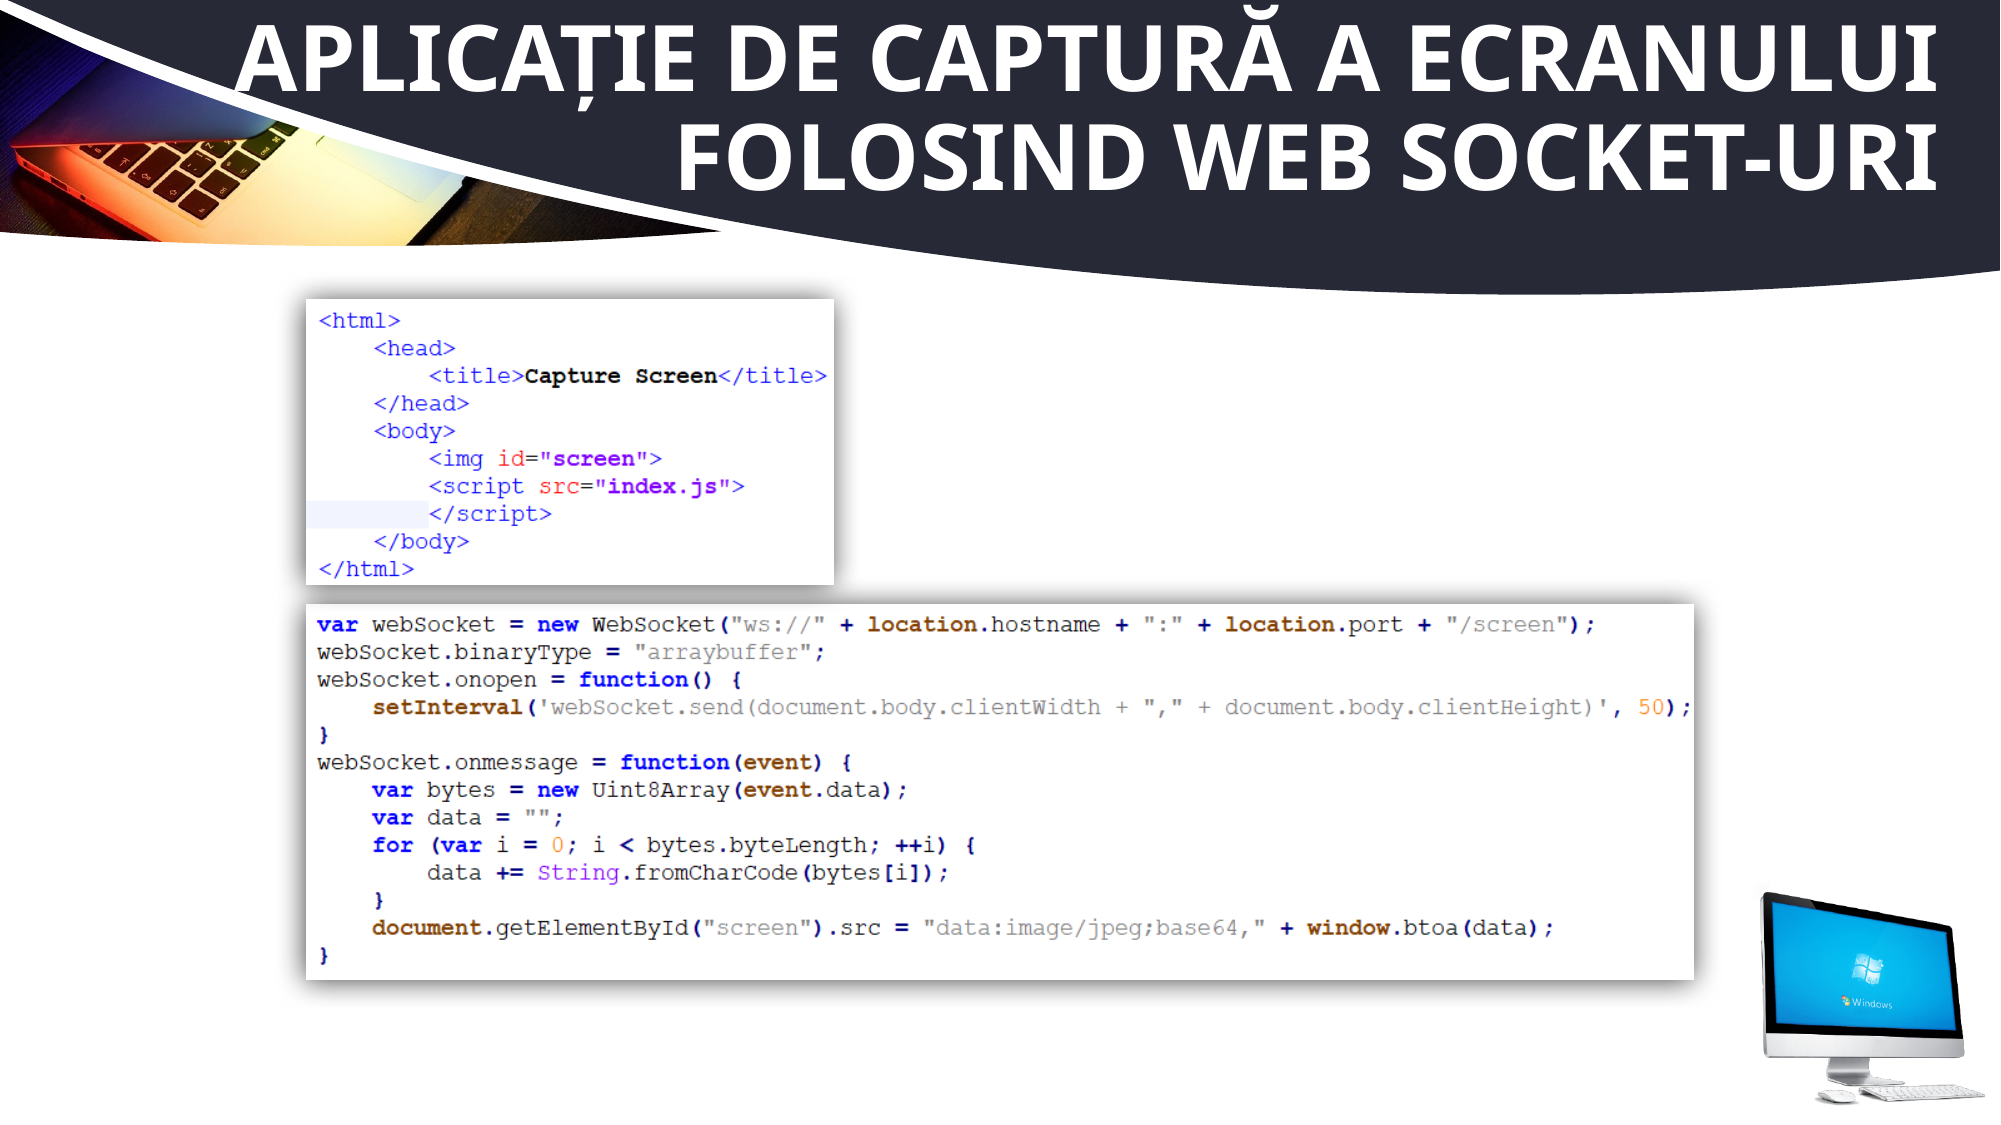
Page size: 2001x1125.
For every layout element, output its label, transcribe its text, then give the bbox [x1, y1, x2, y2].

title Aplicație de captură a ecranului folosind Web Socket-uri [137, 2, 2000, 220]
picture [0, 9, 722, 247]
picture [1737, 875, 2000, 1123]
picture [306, 604, 1694, 980]
picture [306, 299, 834, 585]
